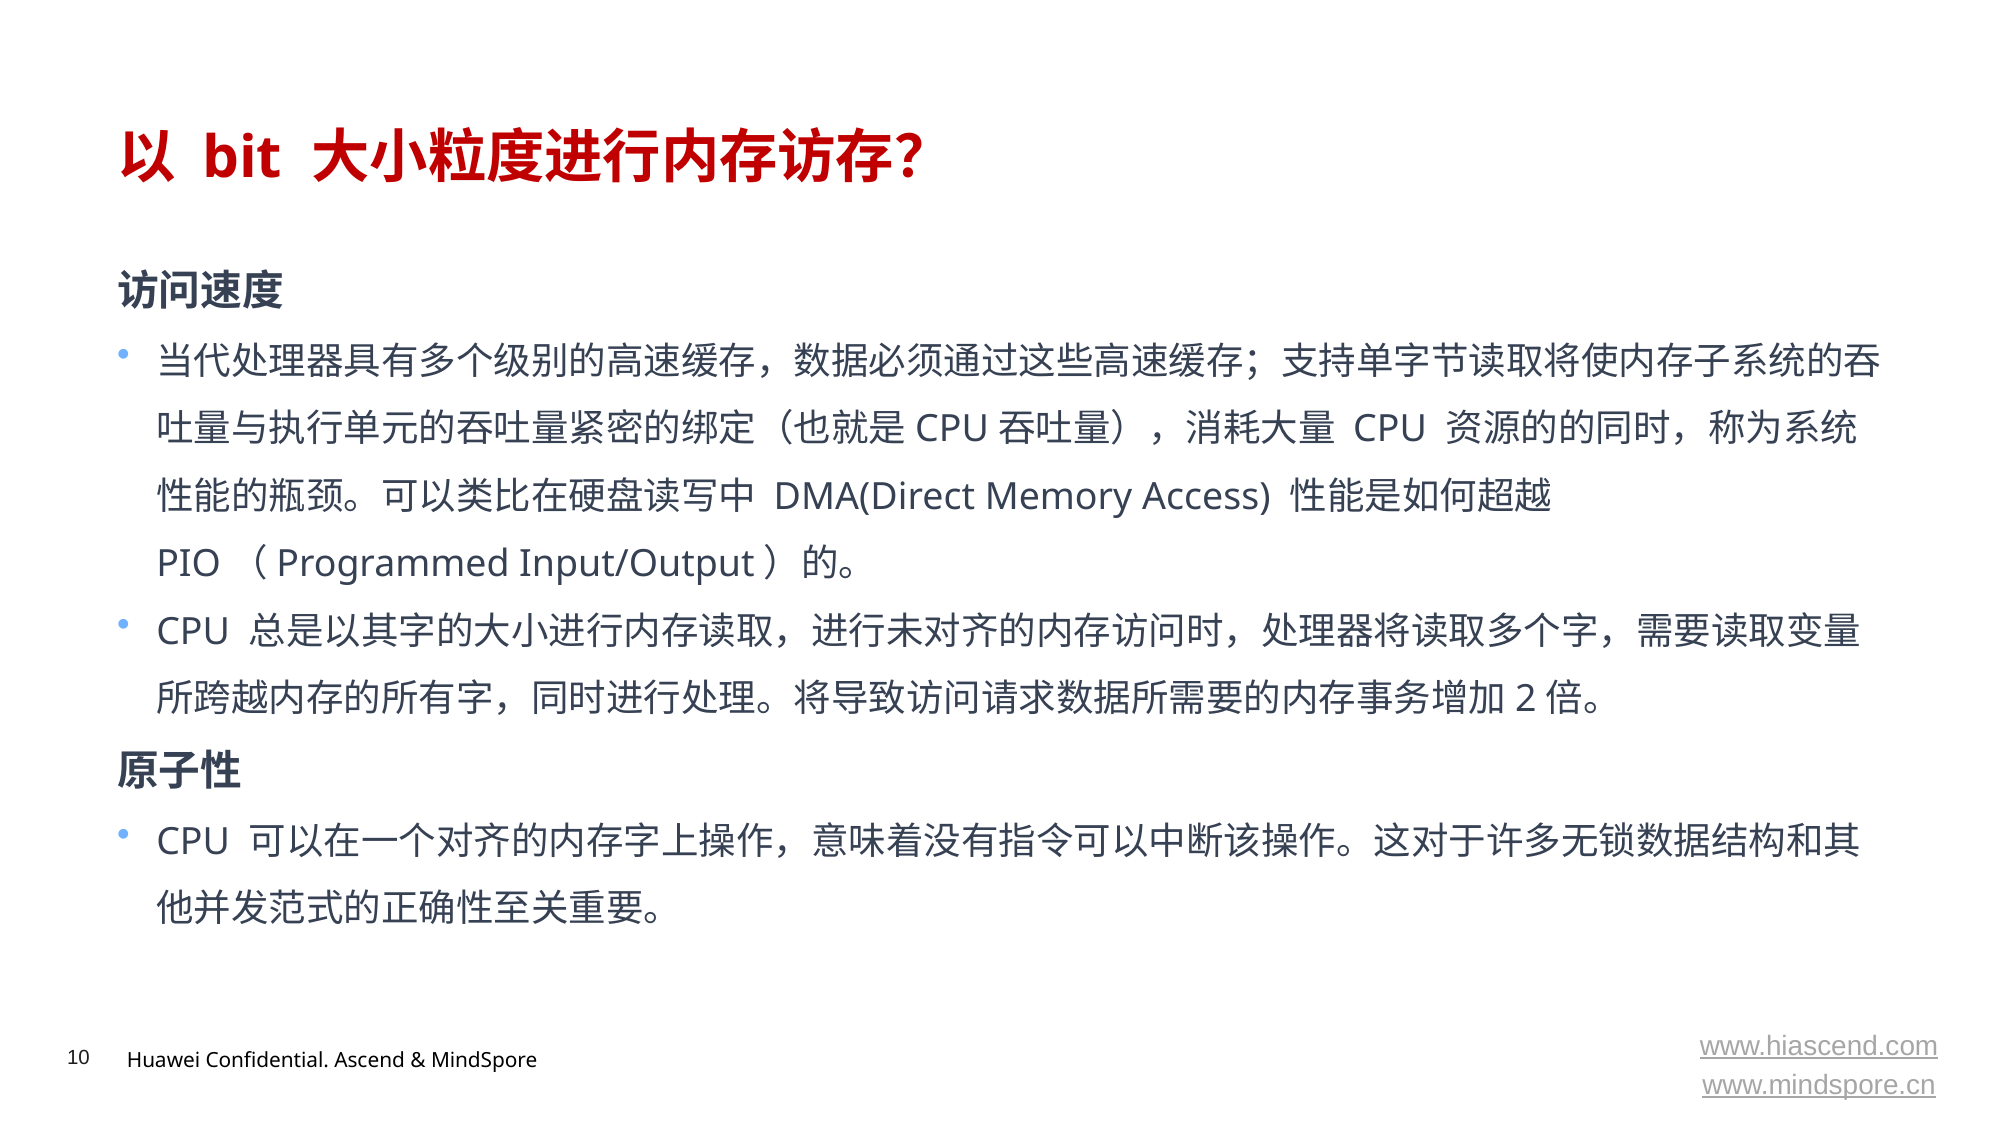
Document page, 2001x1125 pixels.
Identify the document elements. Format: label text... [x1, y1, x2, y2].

list 访问速度 当代处理器具有多个级别的高速缓存，数据必须通过这些高速缓存；支持单字节读取将使内存子系统的吞吐量与执行单元的吞吐量紧密的绑定（也就是CPU吞吐量），消耗大量 CPU 资源的的同时，称为系统性能的瓶颈。可以类比在硬盘读写中 DMA(Direct Memory Access) 性能是如何超越 PIO（Programmed Input/Output）的。 CPU 总是以其字的大小进行内存读取，进行未对齐的内存访问时，处理器将读取多个字，需要读取变量所跨越内存的所有字，同时进行处理。将导致访问请求数据所需要的内存事务增加2倍。 原子性 CPU 可以在一个对齐的内存字上操作，意味着没有指令可以中断该操作。这对于许多无锁数据结构和其他并发范式的正确性至关重要。 [102, 231, 1901, 988]
title 以 bit 大小粒度进行内存访存？ [102, 111, 1901, 209]
